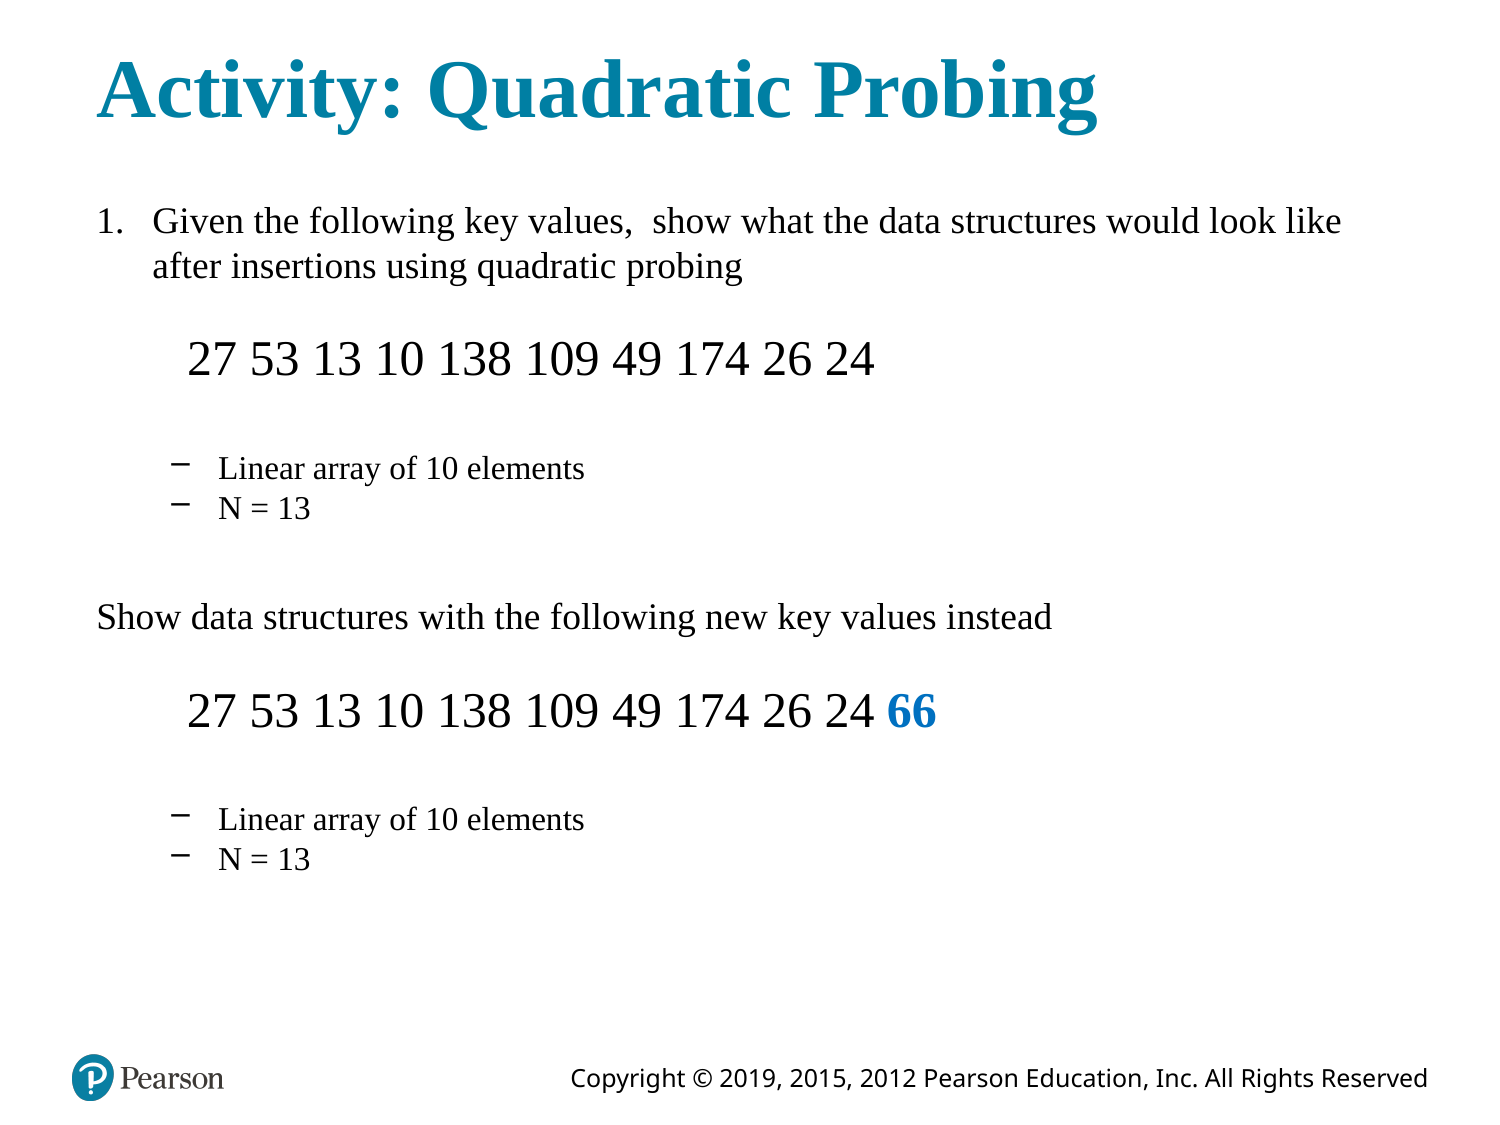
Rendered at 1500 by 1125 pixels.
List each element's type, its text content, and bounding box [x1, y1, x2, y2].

picture [72, 1087, 83, 1101]
picture [72, 1054, 88, 1070]
picture [98, 1054, 224, 1101]
text_box Given the following key values, show what the data structures would look like after insertions using quadratic probing 27 53 13 10 138 109 49 174 26 24 Linear array of 10 elements N = 13 [81, 188, 1418, 534]
picture [80, 1063, 106, 1088]
text_box Show data structures with the following new key values instead 27 53 13 10 138 109 49 174 26 24 66 Linear array of 10 elements N = 13 [81, 584, 1302, 945]
text_box Activity: Quadratic Probing [81, 26, 1385, 142]
